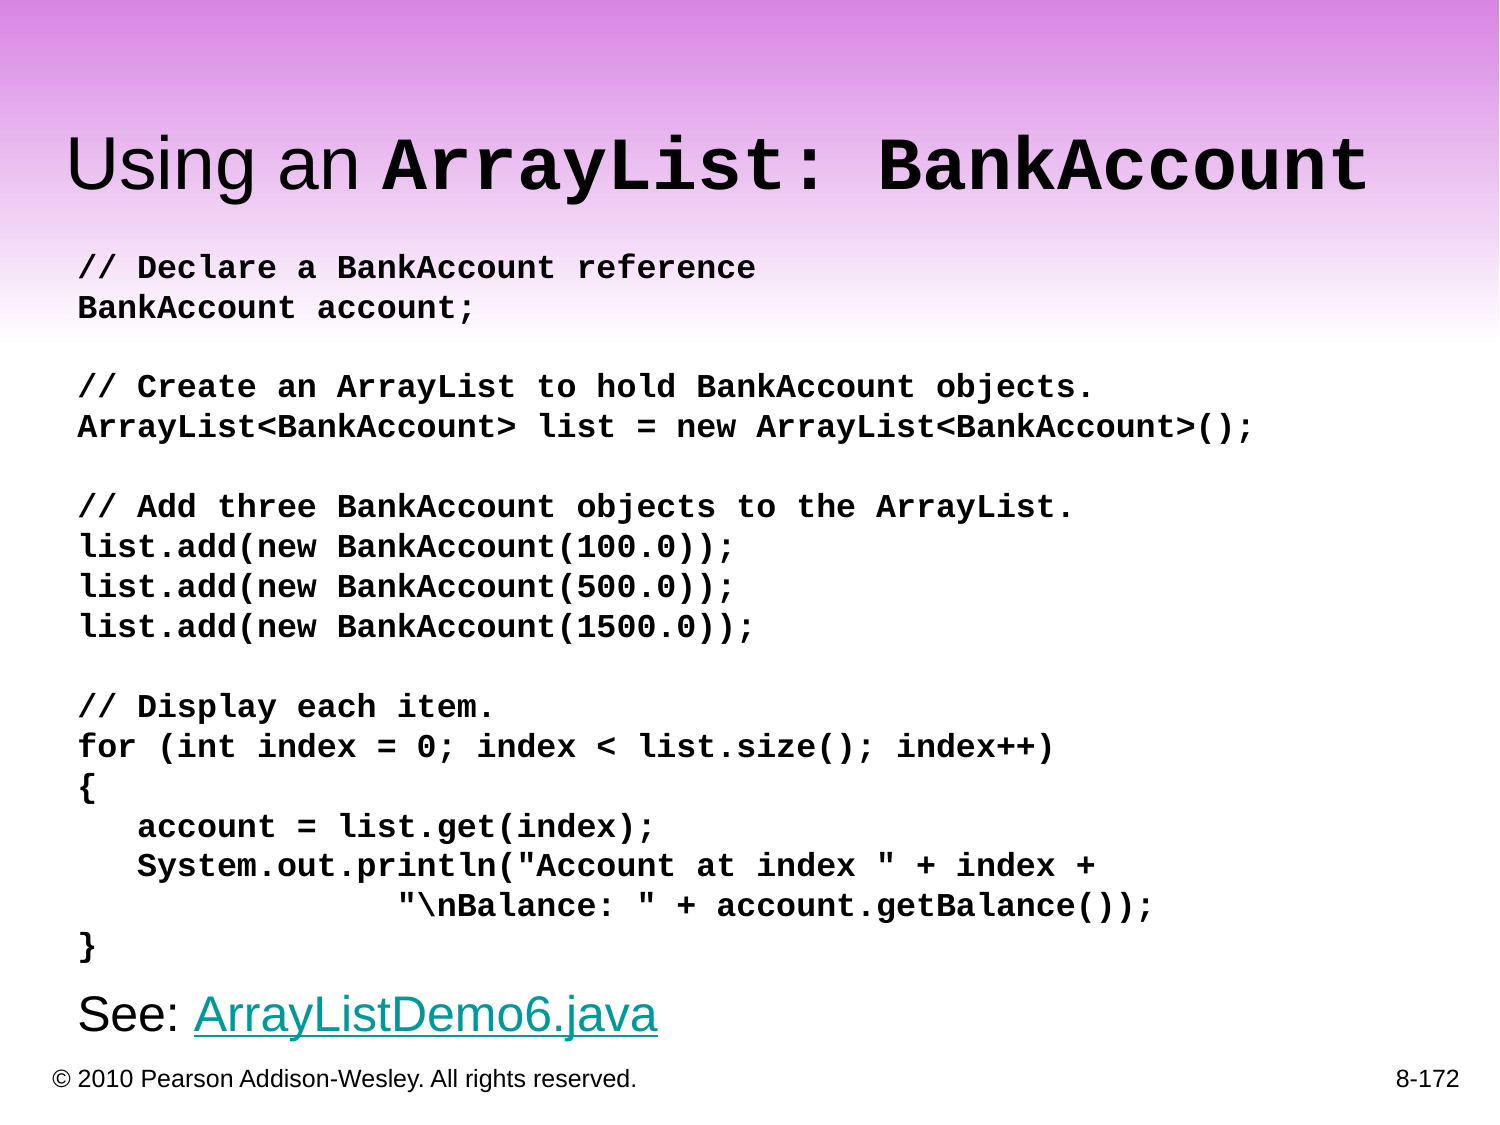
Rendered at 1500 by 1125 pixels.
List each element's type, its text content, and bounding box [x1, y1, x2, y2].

title Using an ArrayList: BankAccount [50, 49, 1463, 213]
slide_number 8-172 [1162, 1024, 1476, 1101]
text_box See: ArrayListDemo6.java [62, 974, 1300, 1049]
text_box // Declare a BankAccount reference BankAccount account; // Create an ArrayList to hold BankAccount objects. ArrayList<BankAccount> list = new ArrayList<BankAccount>(); // Add three BankAccount objects to the ArrayList. list.add(new BankAccount(100.0)); list.add(new BankAccount(500.0)); list.add(new BankAccount(1500.0)); // Display each item. for (int index = 0; index < list.size(); index++) { account = list.get(index); System.out.println("Account at index " + index + "\nBalance: " + account.getBalance()); } [62, 237, 1300, 971]
